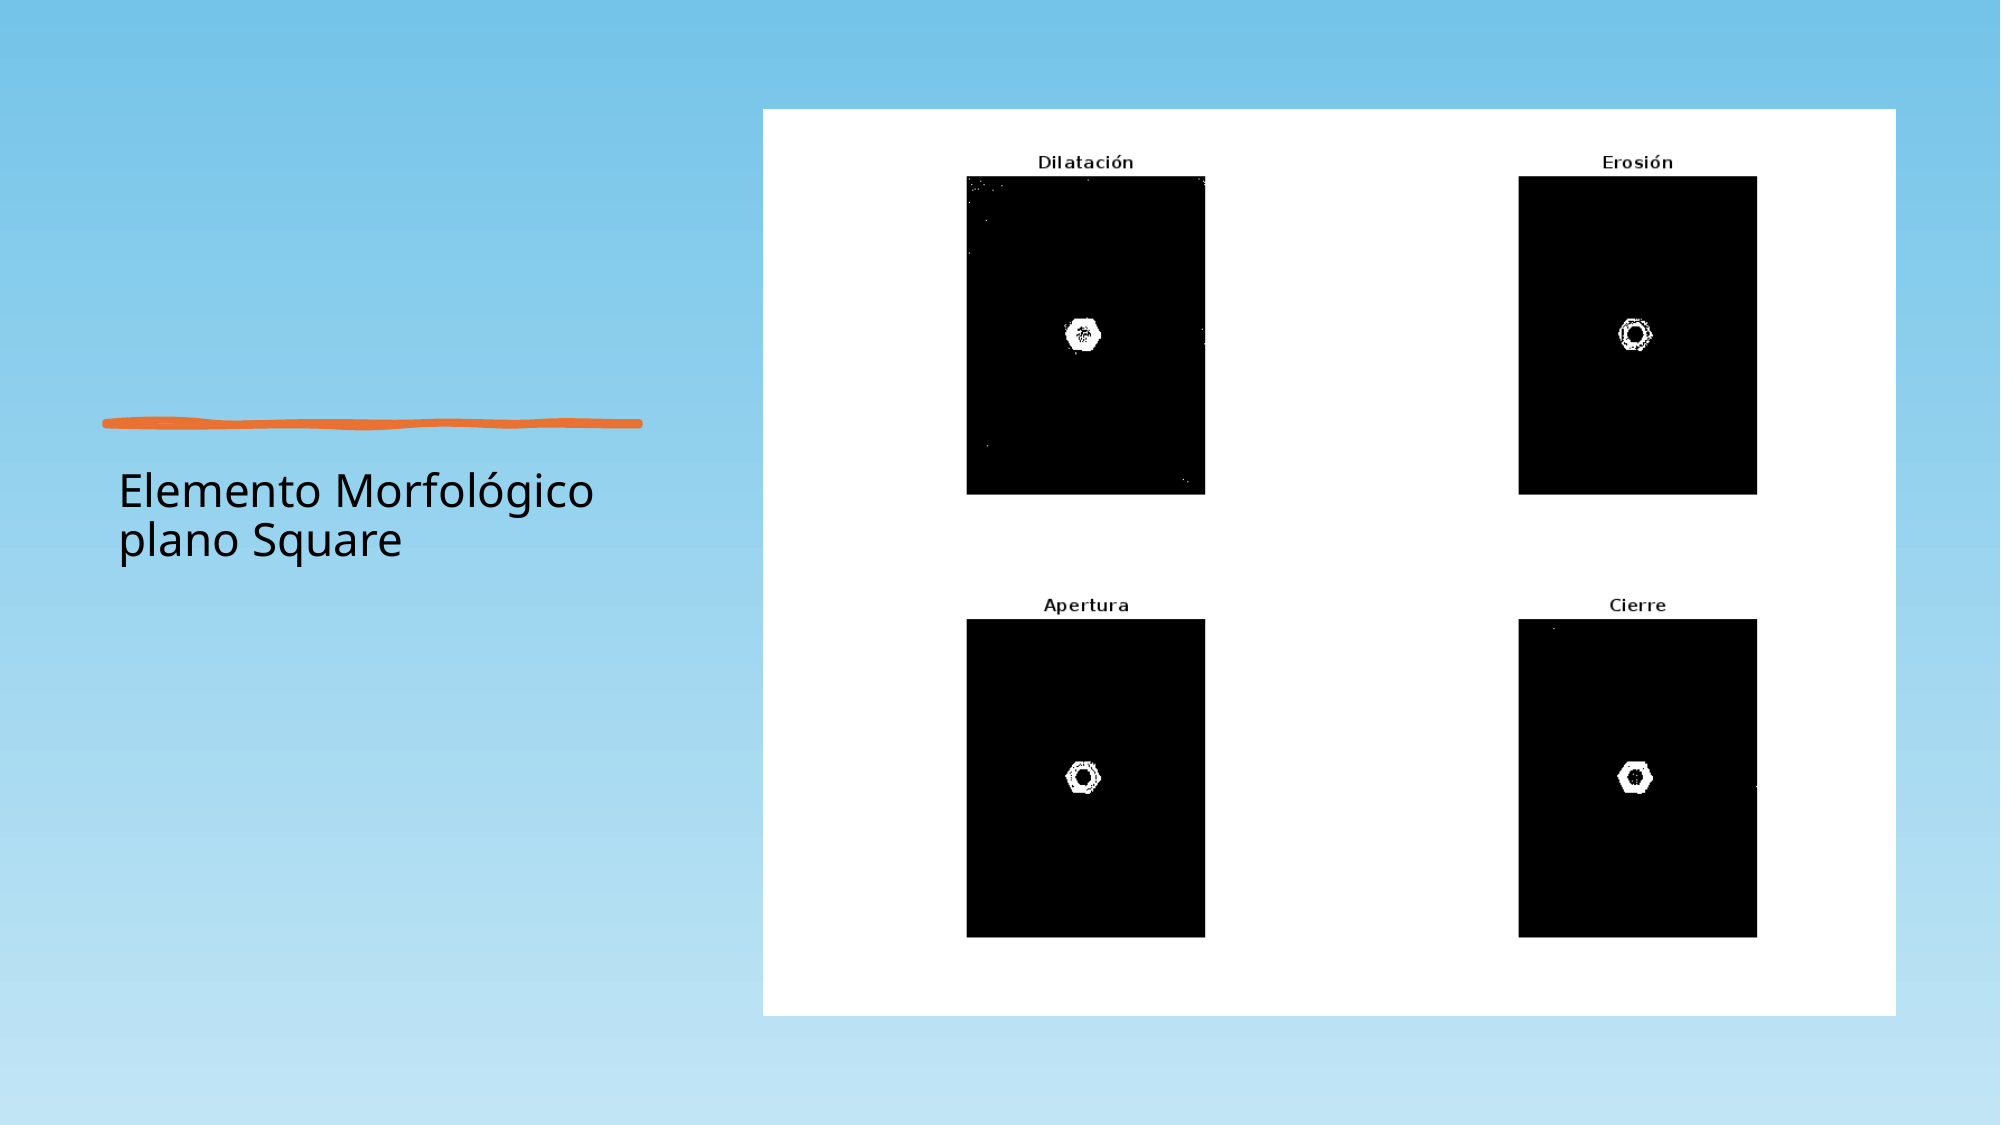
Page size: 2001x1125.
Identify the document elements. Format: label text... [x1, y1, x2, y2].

text_box [0, 0, 2000, 1125]
list Elemento Morfológico plano Square [103, 460, 666, 1020]
text_box [103, 418, 642, 429]
picture [762, 108, 1897, 1016]
